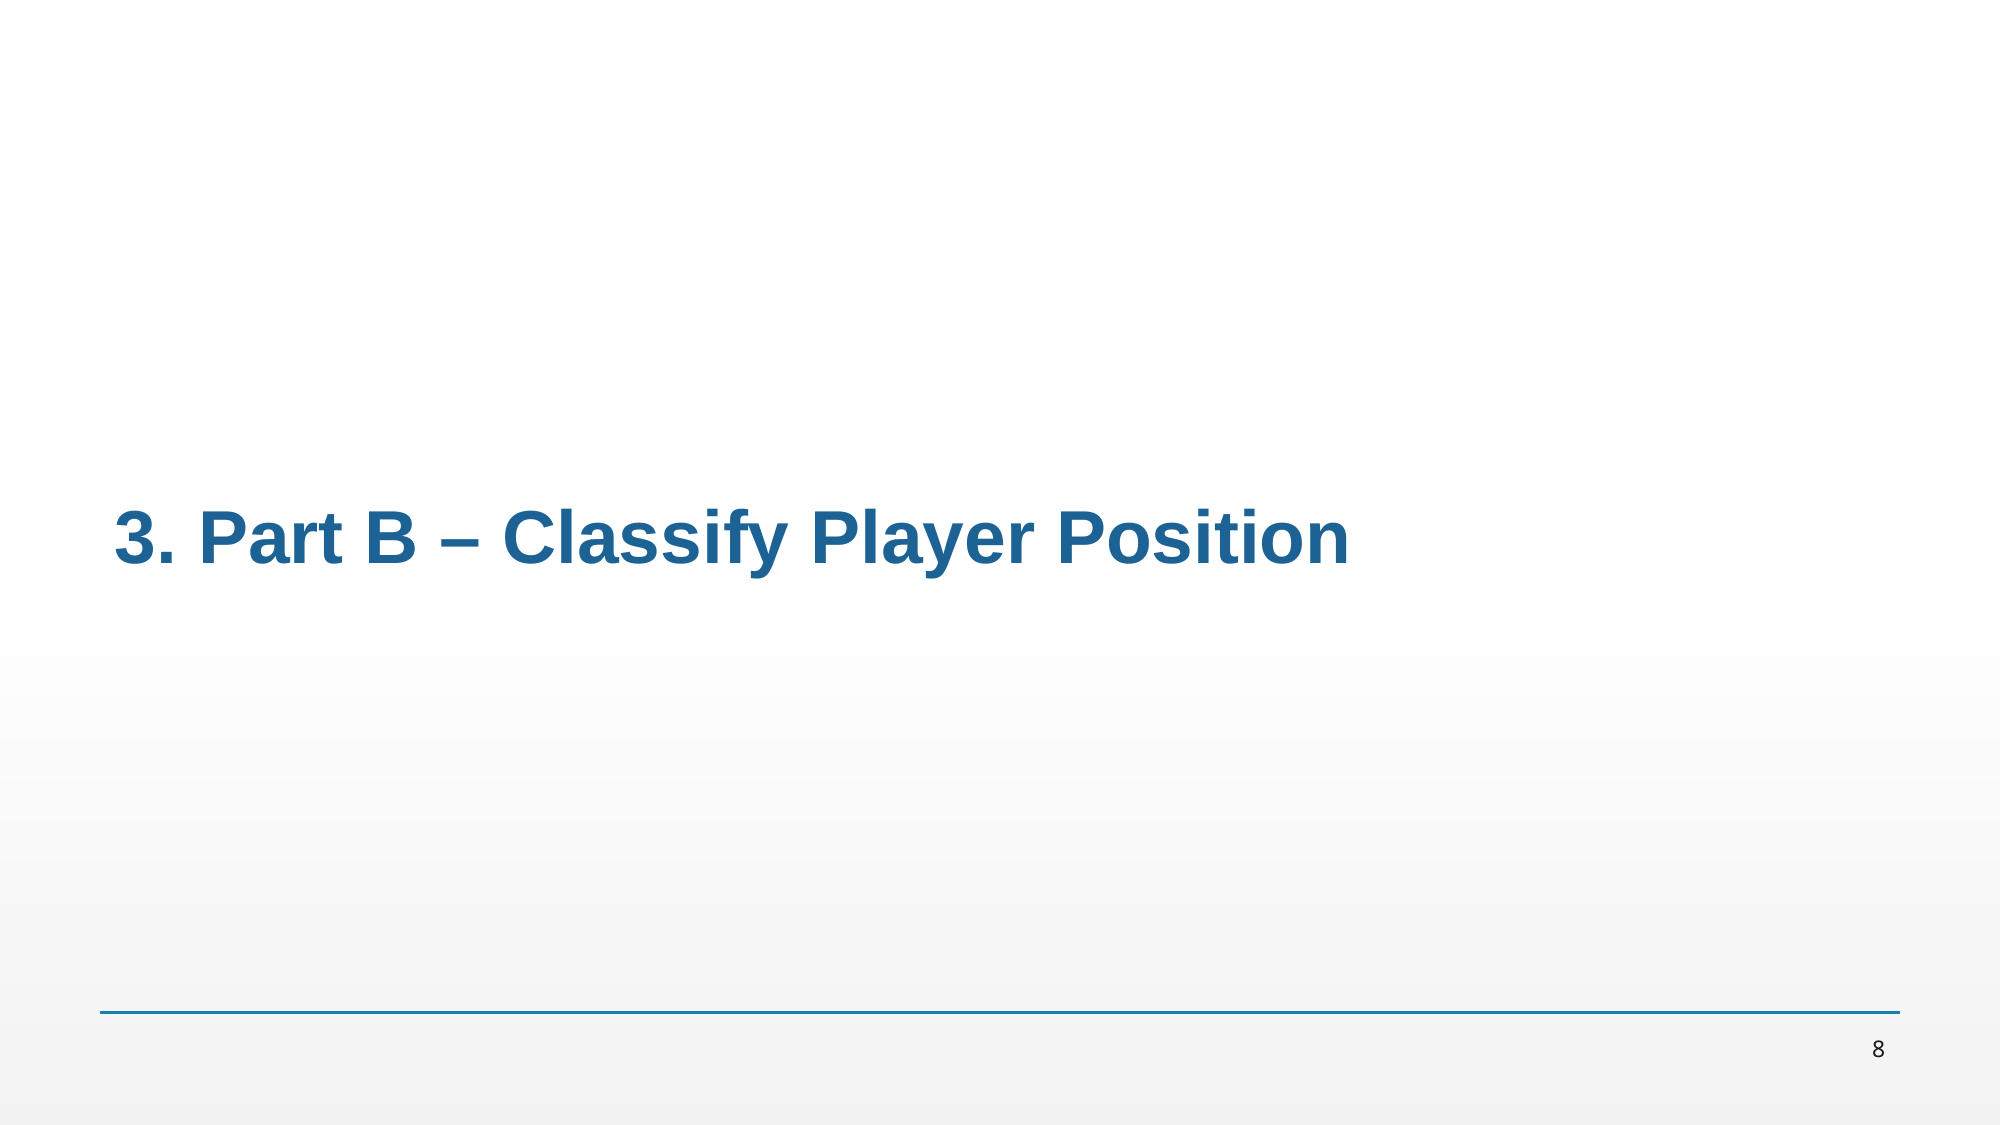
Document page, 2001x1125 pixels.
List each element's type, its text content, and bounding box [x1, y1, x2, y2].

text_box 3. Part B – Classify Player Position [99, 399, 1675, 679]
slide_number 8 [1749, 1031, 1901, 1069]
